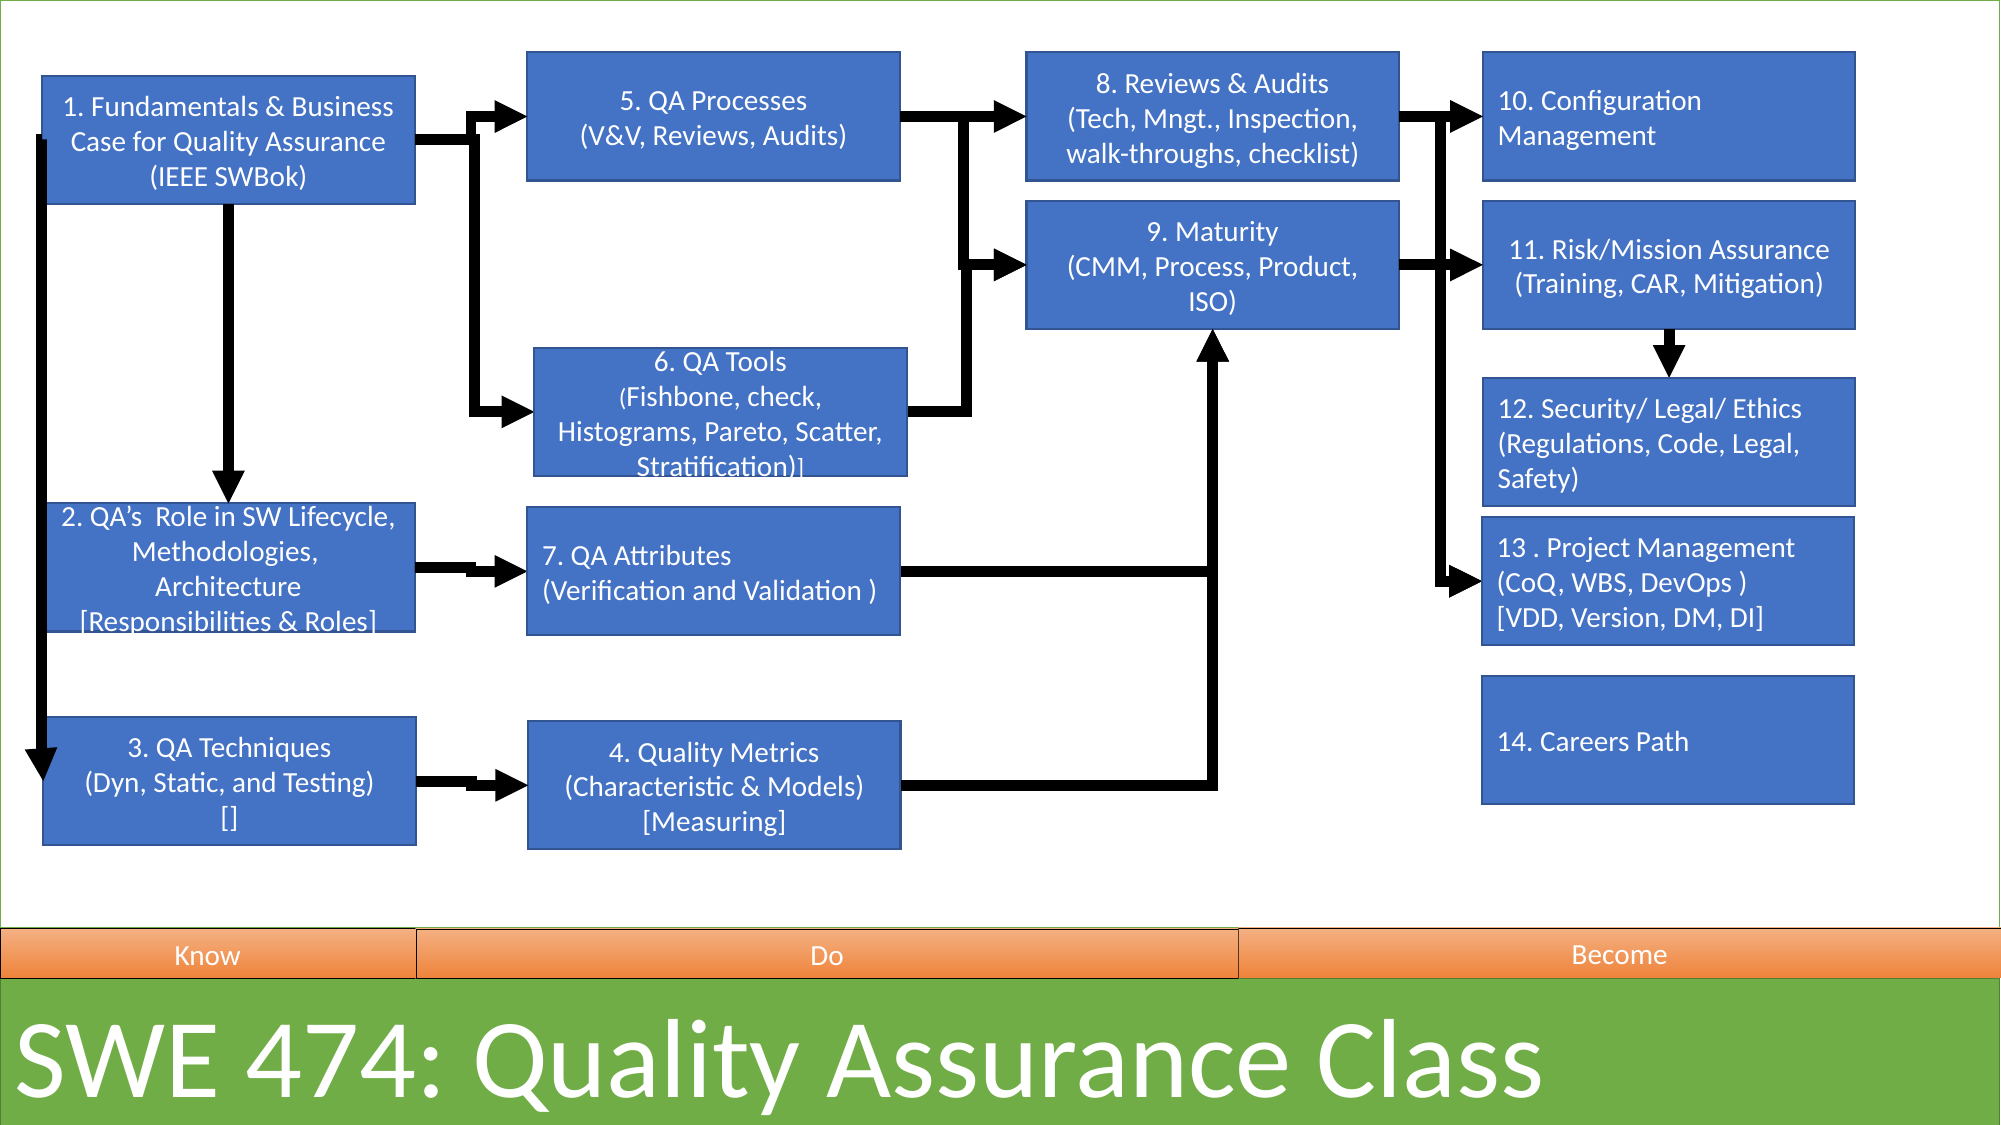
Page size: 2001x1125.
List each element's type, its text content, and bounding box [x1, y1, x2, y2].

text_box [906, 264, 1027, 328]
text_box 11. Risk/Mission Assurance (Training, CAR, Mitigation) [1482, 200, 1856, 330]
text_box 7. QA Attributes (Verification and Validation ) [526, 506, 900, 636]
text_box Know [0, 928, 415, 979]
text_box 2. QA’s Role in SW Lifecycle, Methodologies, Architecture [Responsibilities & Roles] [47, 502, 416, 633]
text_box 9. Maturity (CMM, Process, Product, ISO) [1027, 200, 1398, 330]
text_box Become [1238, 927, 2000, 978]
text_box 8. Reviews & Audits (Tech, Mngt., Inspection, walk-throughs, checklist) [1025, 51, 1400, 182]
text_box 10. Configuration Management [1482, 51, 1856, 182]
text_box 13 . Project Management (CoQ, WBS, DevOps ) [VDD, Version, DM, DI] [1481, 516, 1855, 646]
text_box 14. Careers Path [1481, 675, 1855, 805]
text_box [1398, 264, 1484, 268]
text_box 3. QA Techniques (Dyn, Static, and Testing) [] [42, 716, 417, 846]
text_box 6. QA Tools (Fishbone, check, Histograms, Pareto, Scatter, Stratification)] [533, 347, 899, 477]
text_box 5. QA Processes (V&V, Reviews, Audits) [526, 51, 901, 182]
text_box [414, 567, 528, 572]
text_box 4. Quality Metrics (Characteristic & Models) [Measuring] [527, 720, 902, 850]
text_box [899, 116, 1027, 265]
text_box [0, 0, 2000, 928]
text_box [900, 328, 1213, 786]
text_box Do [415, 928, 1239, 979]
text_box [414, 139, 535, 412]
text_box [1398, 116, 1484, 264]
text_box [415, 781, 529, 786]
text_box 12. Security/ Legal/ Ethics (Regulations, Code, Legal, Safety) [1482, 377, 1856, 507]
text_box 1. Fundamentals & Business Case for Quality Assurance (IEEE SWBok) [41, 75, 416, 205]
text_box SWE 474: Quality Assurance Class [0, 978, 2000, 1125]
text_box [1398, 268, 1482, 582]
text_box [414, 116, 528, 139]
